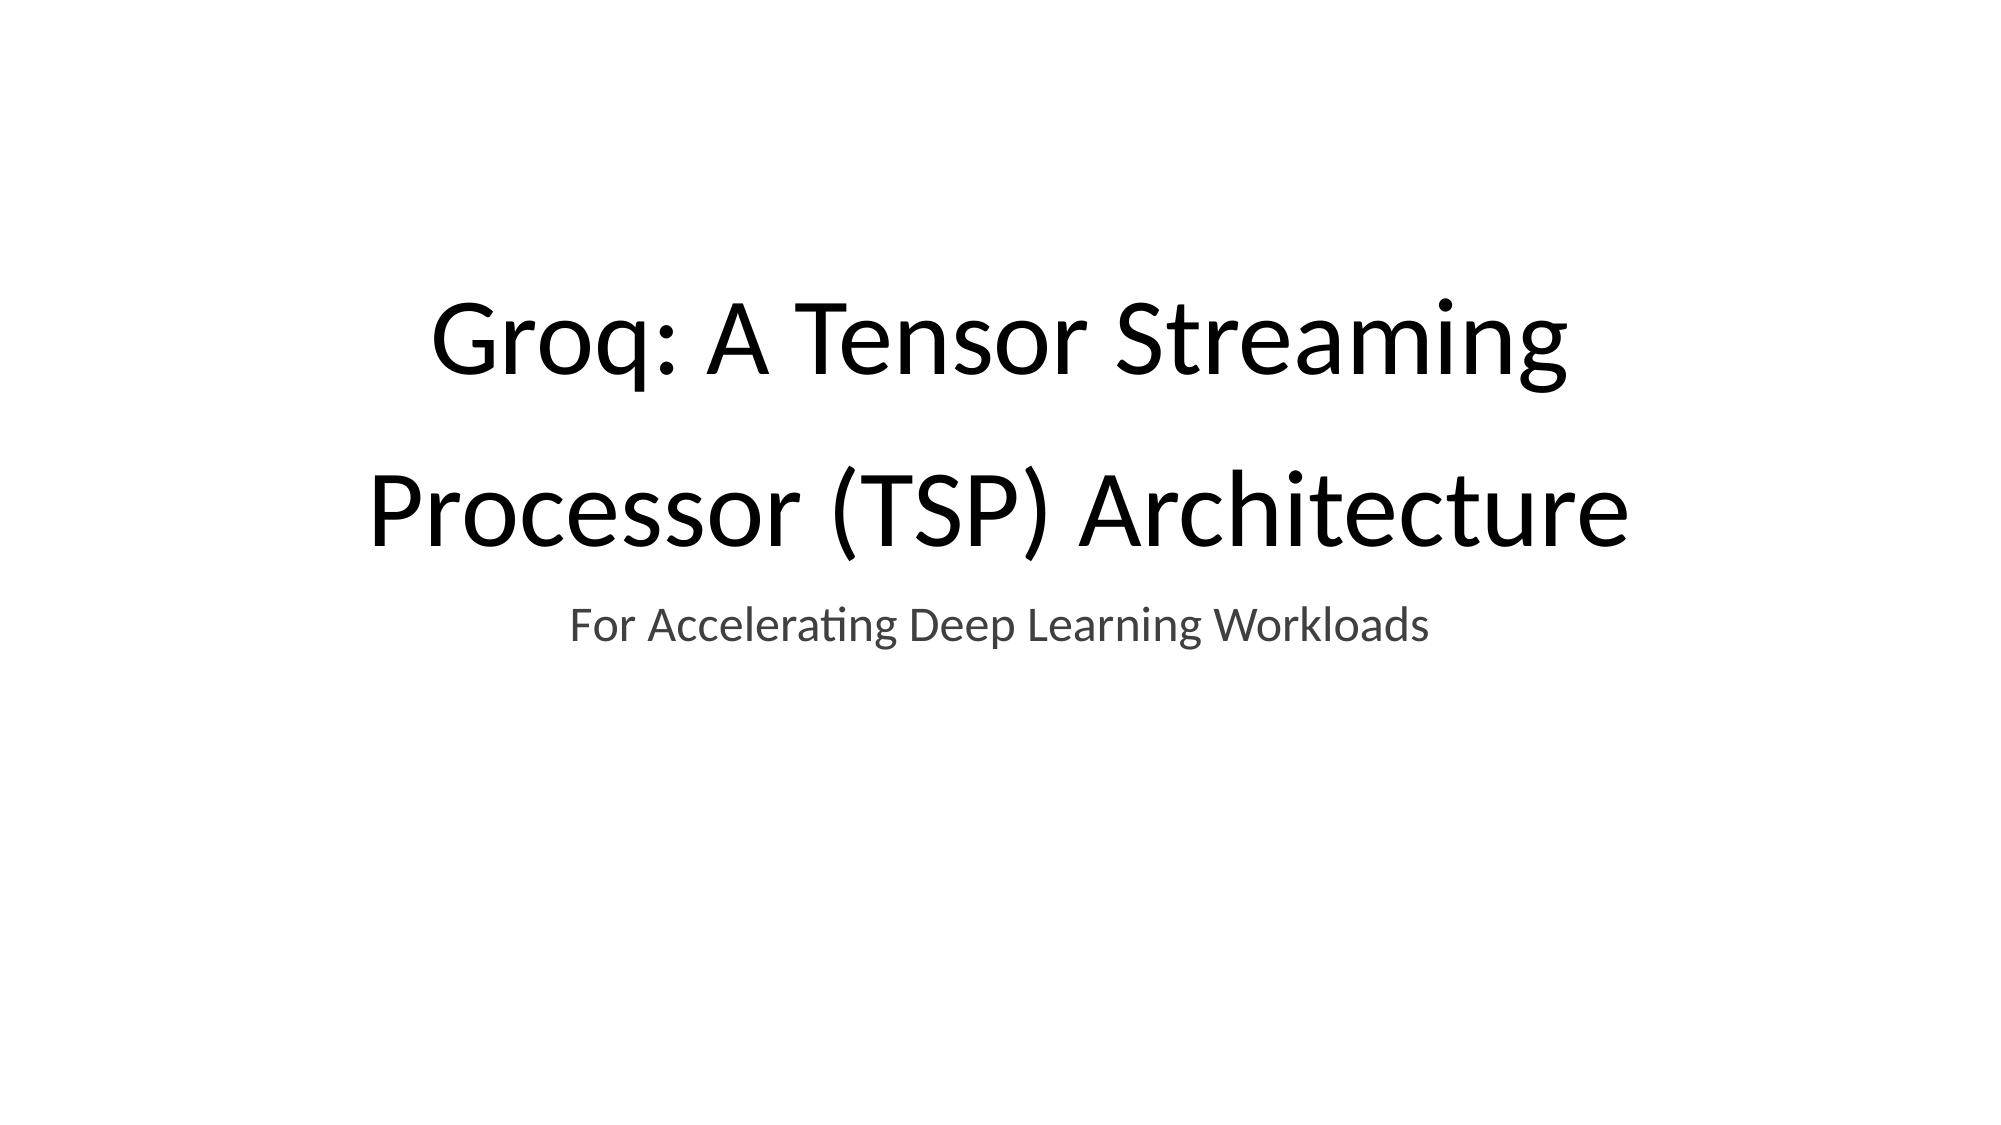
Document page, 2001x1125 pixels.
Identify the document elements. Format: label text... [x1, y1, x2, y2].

subtitle For Accelerating Deep Learning Workloads [249, 590, 1750, 863]
title Groq: A Tensor Streaming Processor (TSP) Architecture [249, 217, 1750, 576]
